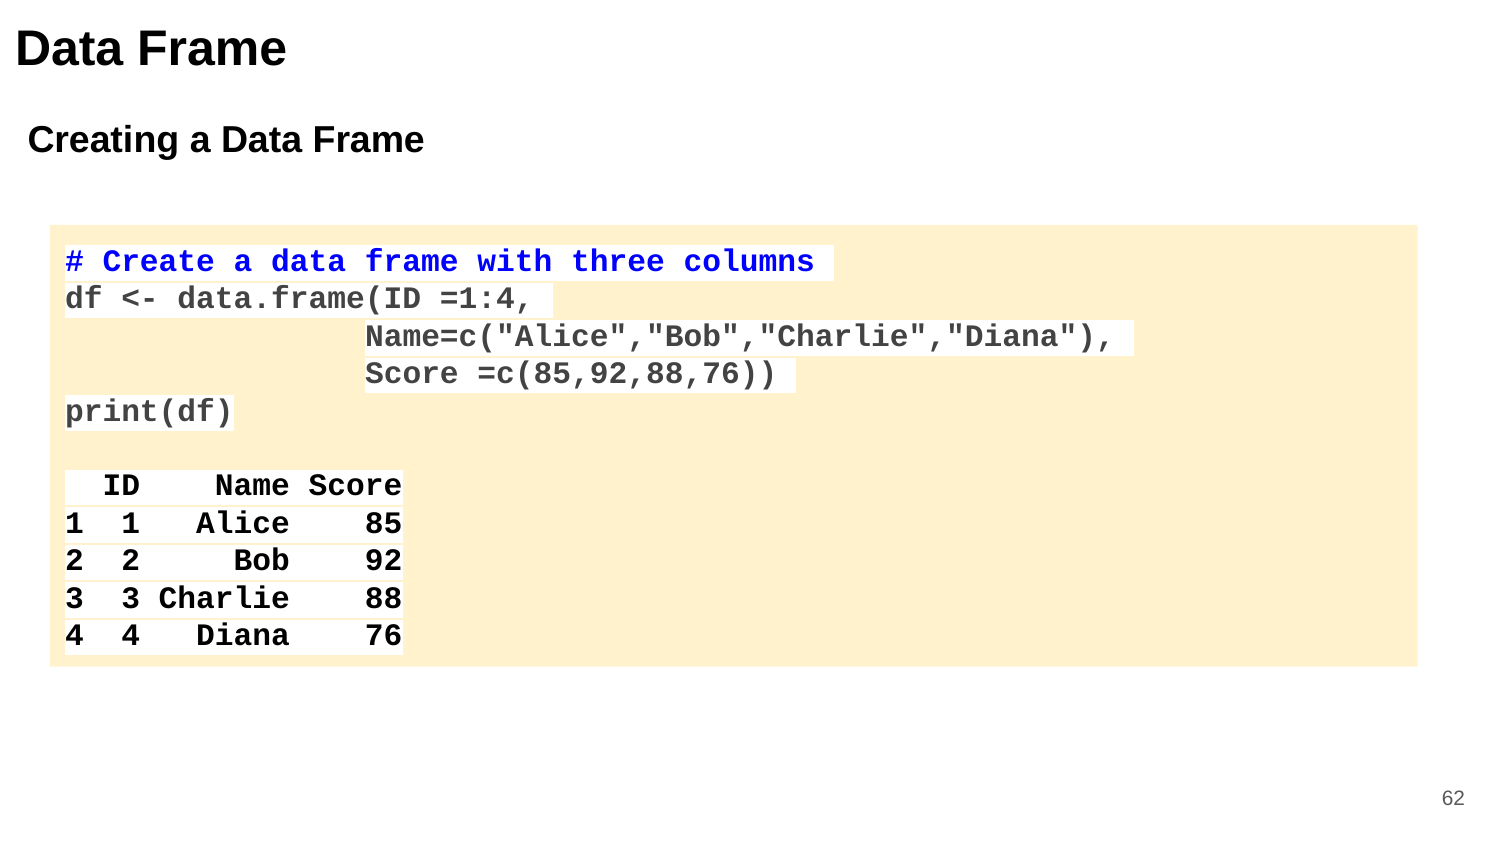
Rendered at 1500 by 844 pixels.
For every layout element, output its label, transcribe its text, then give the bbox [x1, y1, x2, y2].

slide_number ‹#› [1389, 764, 1480, 830]
text_box Data Frame [0, 0, 493, 90]
text_box Creating a Data Frame [12, 99, 505, 175]
text_box # Create a data frame with three columns df <- data.frame(ID =1:4, Name=c("Alice","Bob","Charlie","Diana"), Score =c(85,92,88,76)) print(df) ID Name Score 1 1 Alice 85 2 2 Bob 92 3 3 Charlie 88 4 4 Diana 76 [49, 224, 1418, 667]
